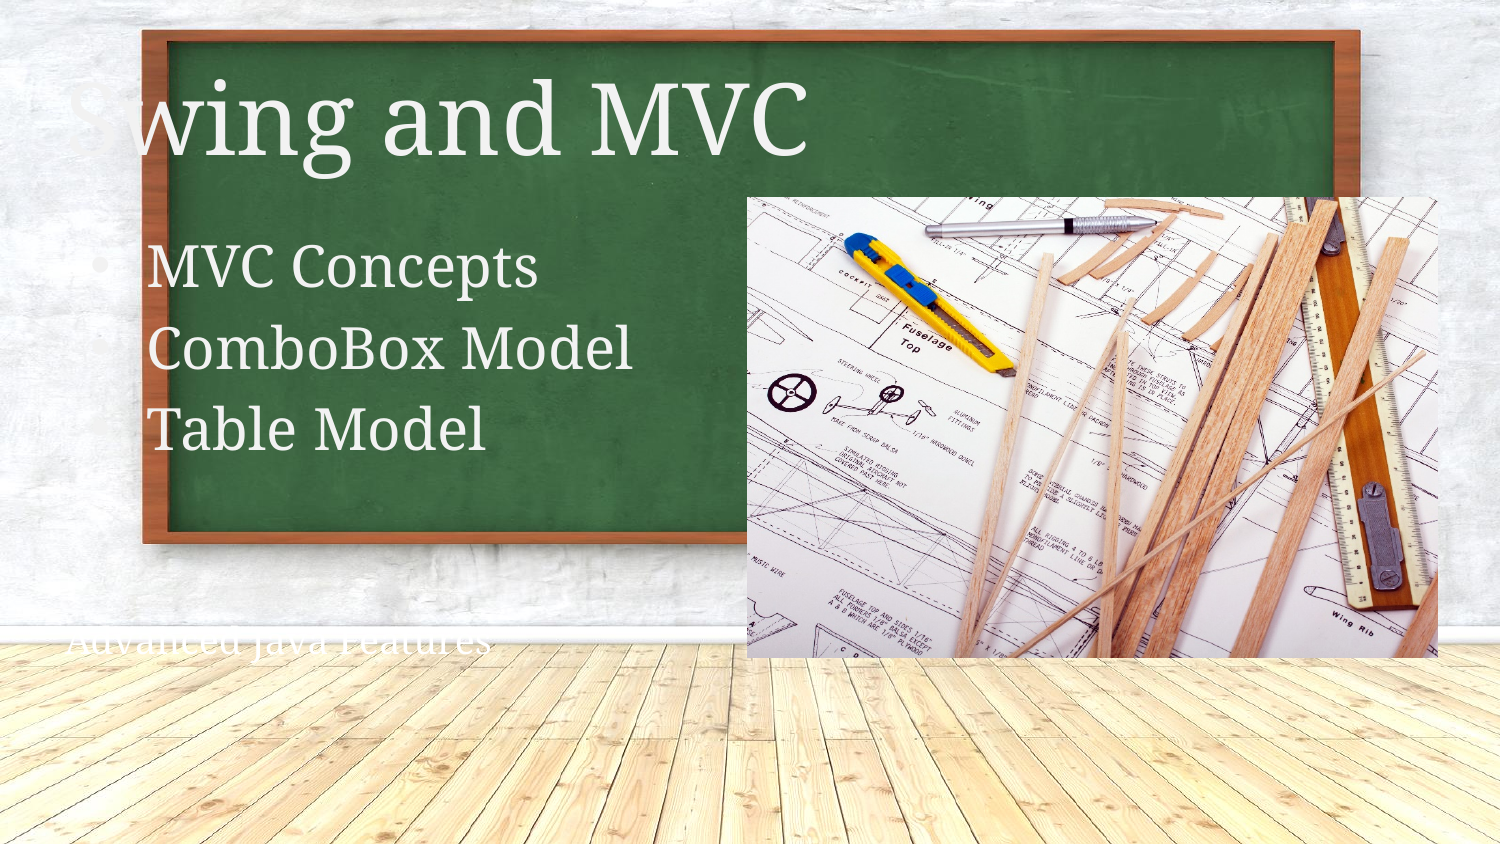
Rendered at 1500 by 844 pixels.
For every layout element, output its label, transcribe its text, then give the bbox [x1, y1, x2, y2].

picture [0, 0, 1500, 844]
list MVC Concepts ComboBox Model Table Model [75, 221, 742, 610]
title Swing and MVC [50, 33, 1450, 197]
